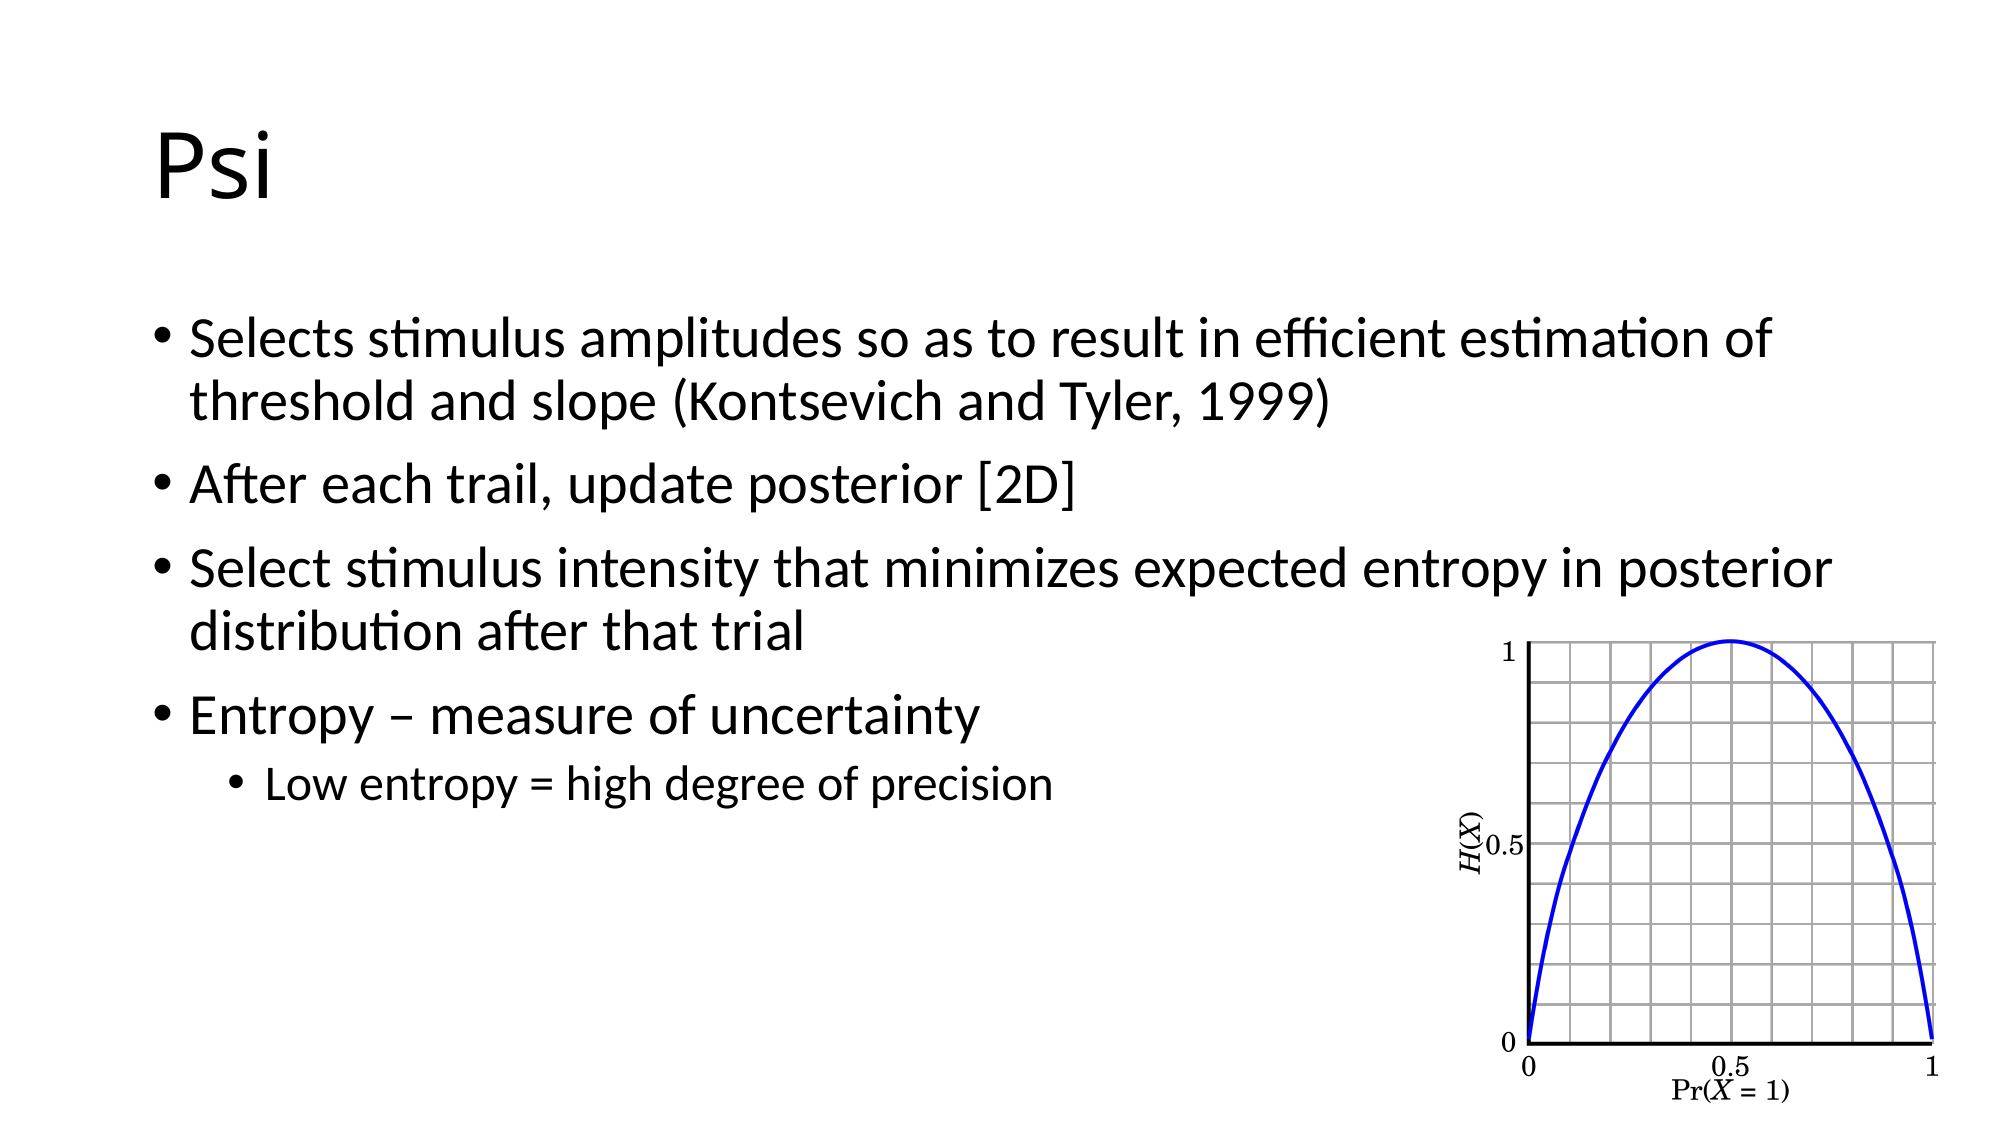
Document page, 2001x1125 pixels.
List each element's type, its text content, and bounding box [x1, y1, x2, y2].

picture [1456, 621, 1940, 1104]
list Selects stimulus amplitudes so as to result in efficient estimation of threshold and slope (Kontsevich and Tyler, 1999) After each trail, update posterior [2D] Select stimulus intensity that minimizes expected entropy in posterior distribution after that trial Entropy – measure of uncertainty Low entropy = high degree of precision [137, 299, 1863, 1014]
title Psi [137, 59, 1863, 278]
